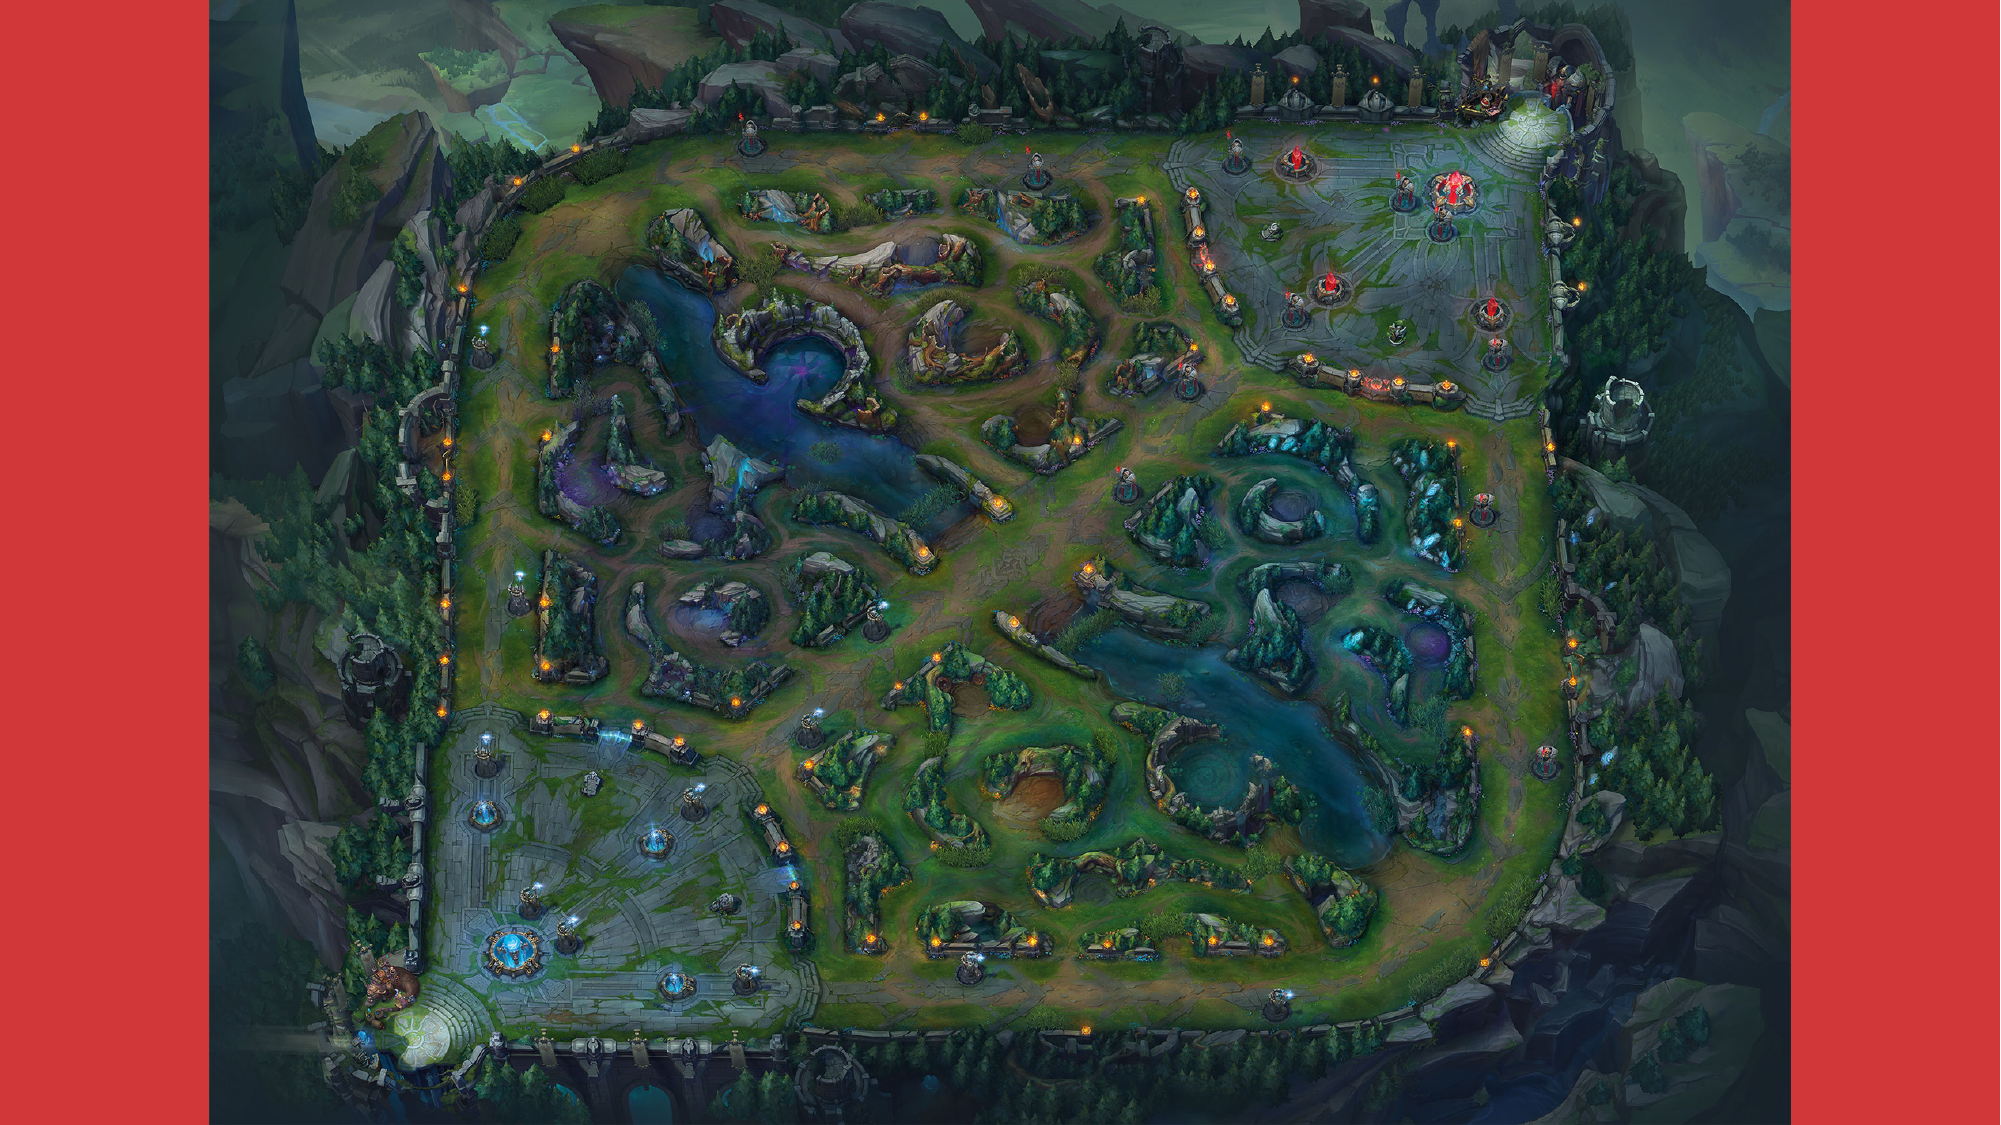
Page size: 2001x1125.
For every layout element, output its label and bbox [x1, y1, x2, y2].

picture [209, 0, 1791, 1125]
